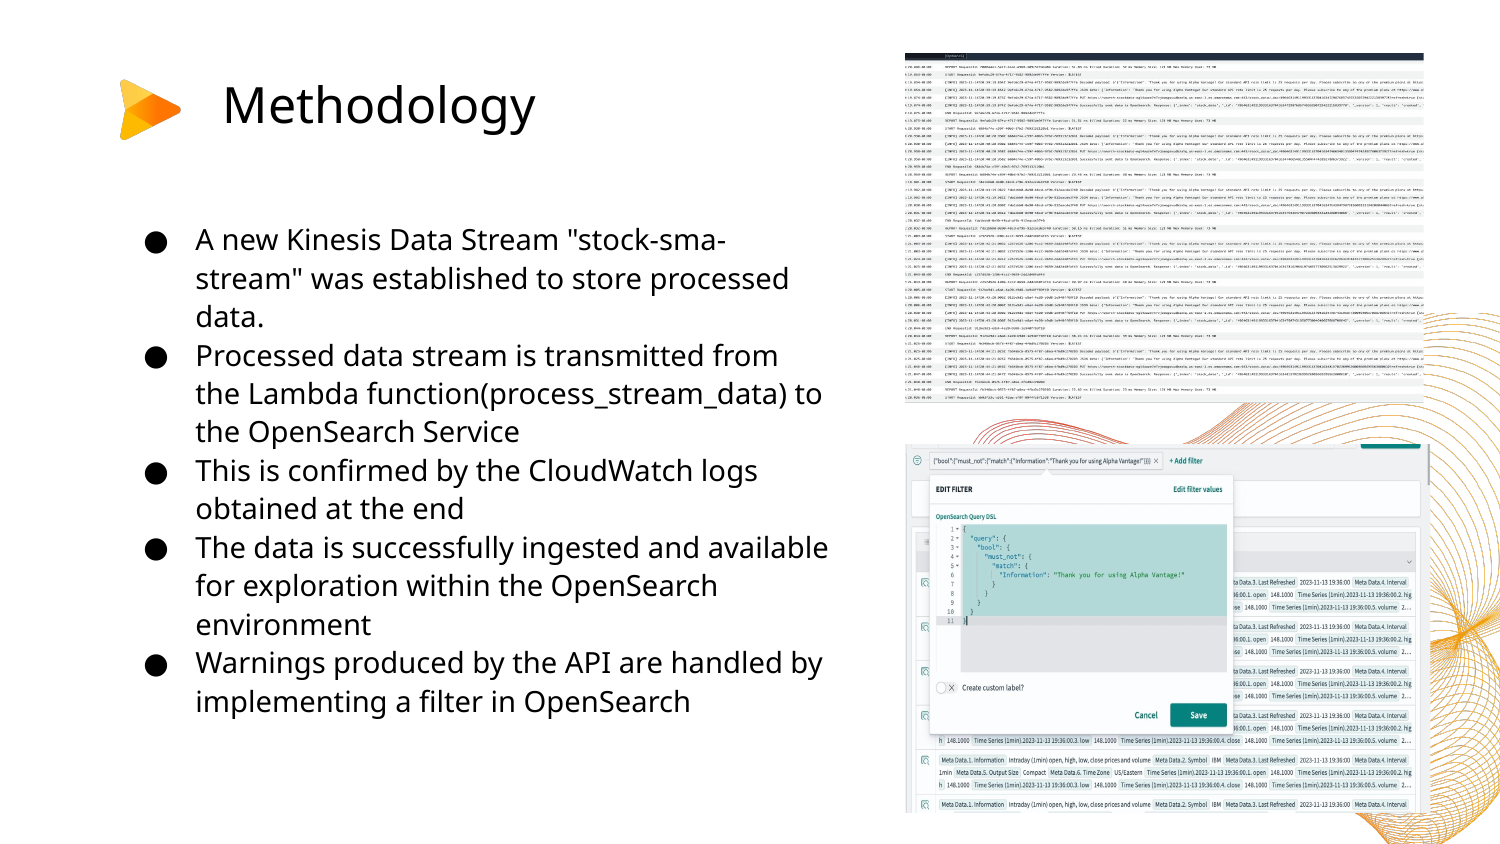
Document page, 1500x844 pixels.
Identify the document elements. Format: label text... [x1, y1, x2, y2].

subtitle A new Kinesis Data Stream "stock-sma-stream" was established to store processed data. Processed data stream is transmitted from the Lambda function(process_stream_data) to the OpenSearch Service This is confirmed by the CloudWatch logs obtained at the end The data is successfully ingested and available for exploration within the OpenSearch environment Warnings produced by the API are handled by implementing a filter in OpenSearch [105, 145, 846, 699]
title Methodology [207, 44, 1036, 164]
picture [119, 78, 181, 140]
picture [904, 53, 1500, 844]
